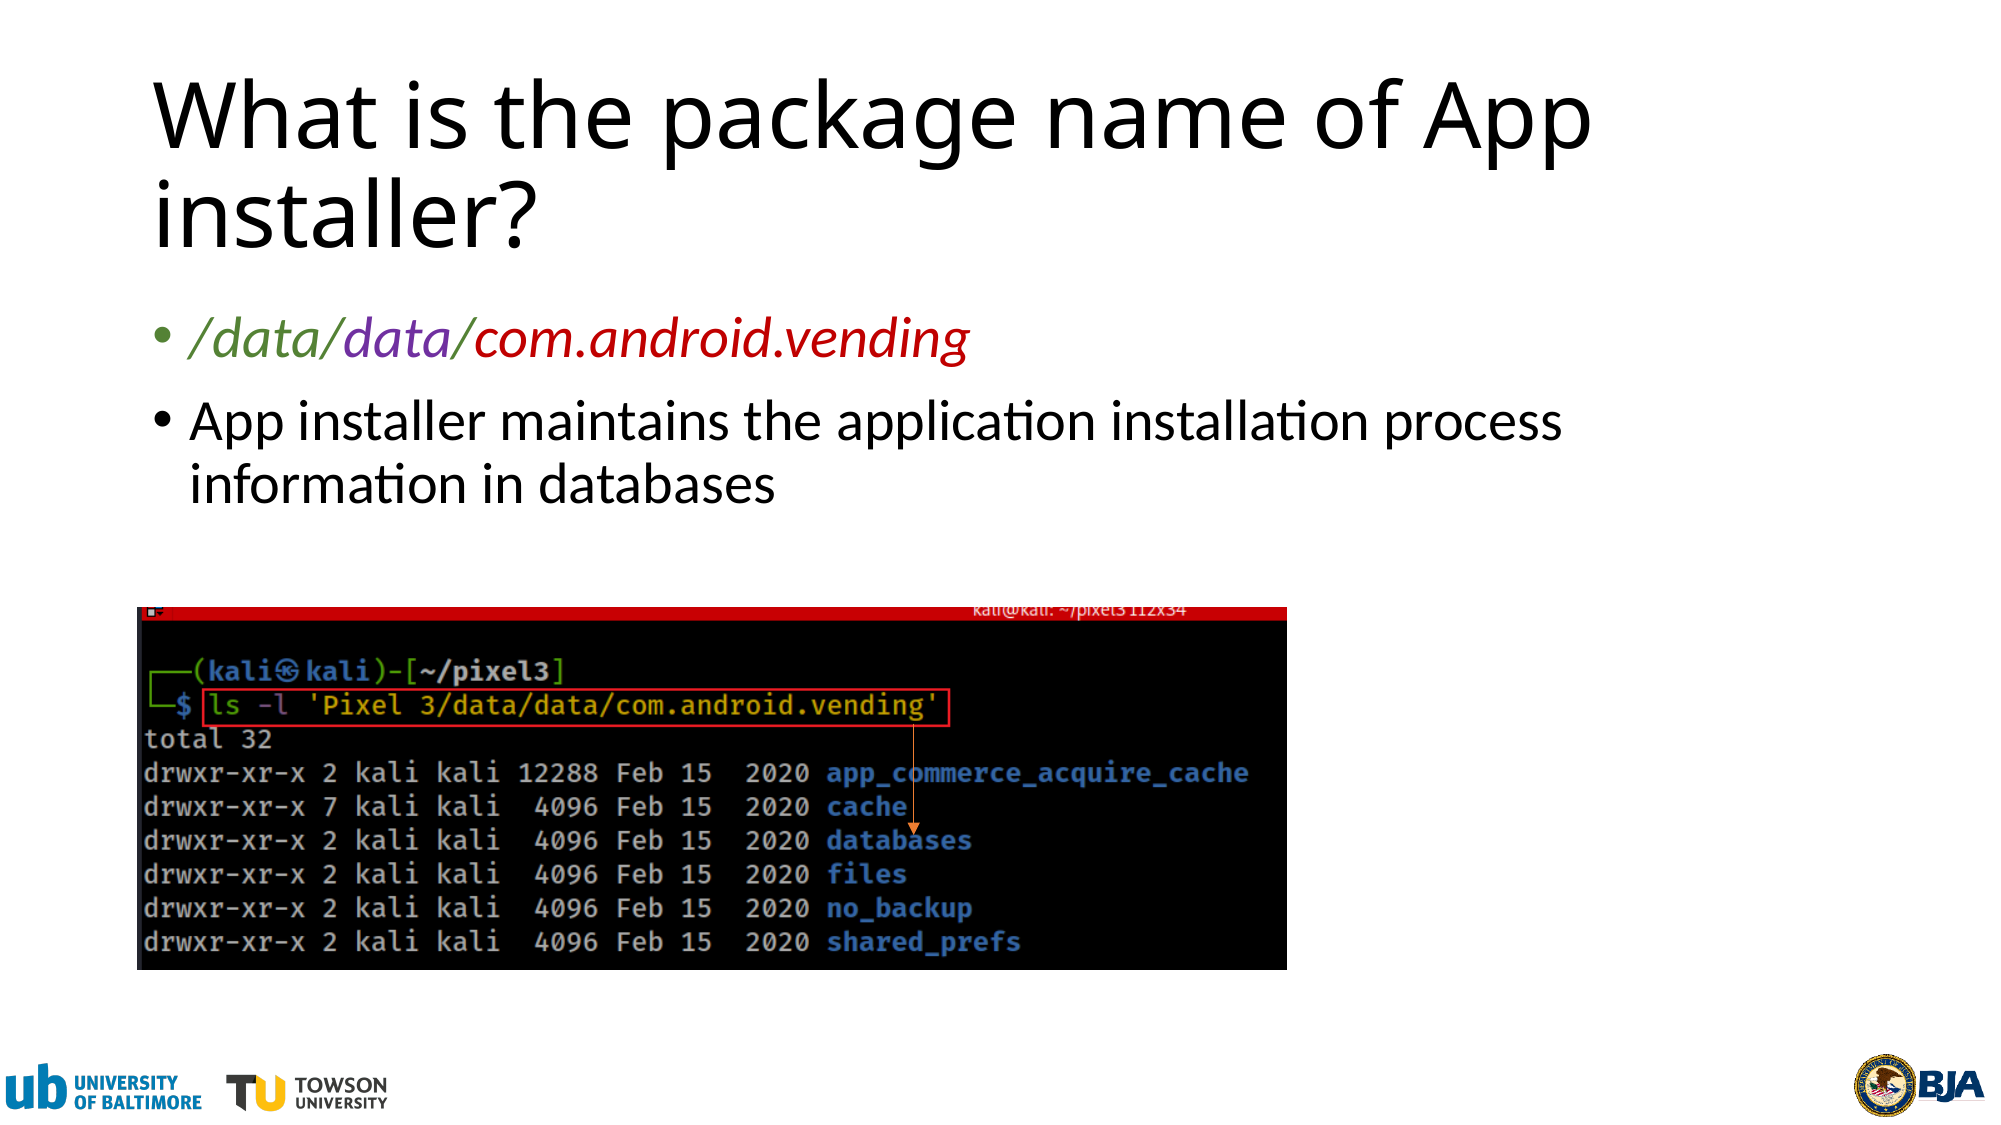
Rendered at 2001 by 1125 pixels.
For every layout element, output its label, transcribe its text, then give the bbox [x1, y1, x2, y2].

picture [0, 1031, 407, 1125]
picture [137, 607, 1287, 970]
picture [1854, 1054, 1986, 1117]
list /data/data/com.android.vending App installer maintains the application installation process information in databases [137, 299, 1863, 530]
title What is the package name of App installer? [137, 59, 1863, 278]
